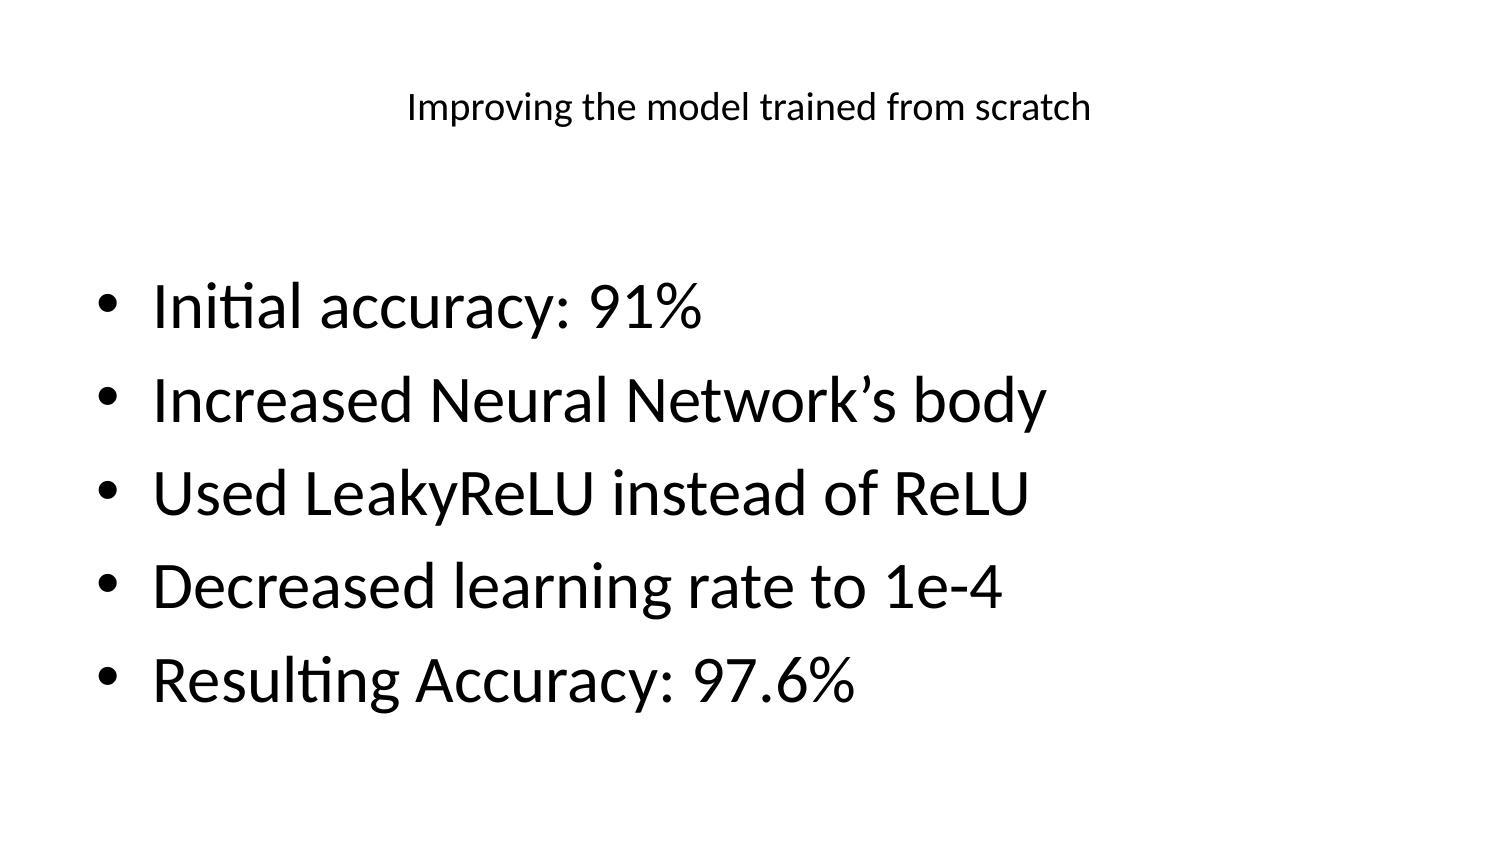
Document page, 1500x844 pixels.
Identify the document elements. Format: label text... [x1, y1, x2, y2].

text_box Initial accuracy: 91% Increased Neural Network’s body Used LeakyReLU instead of ReLU Decreased learning rate to 1e-4 Resulting Accuracy: 97.6% [81, 254, 1432, 630]
text_box Improving the model trained from scratch [74, 33, 1425, 175]
